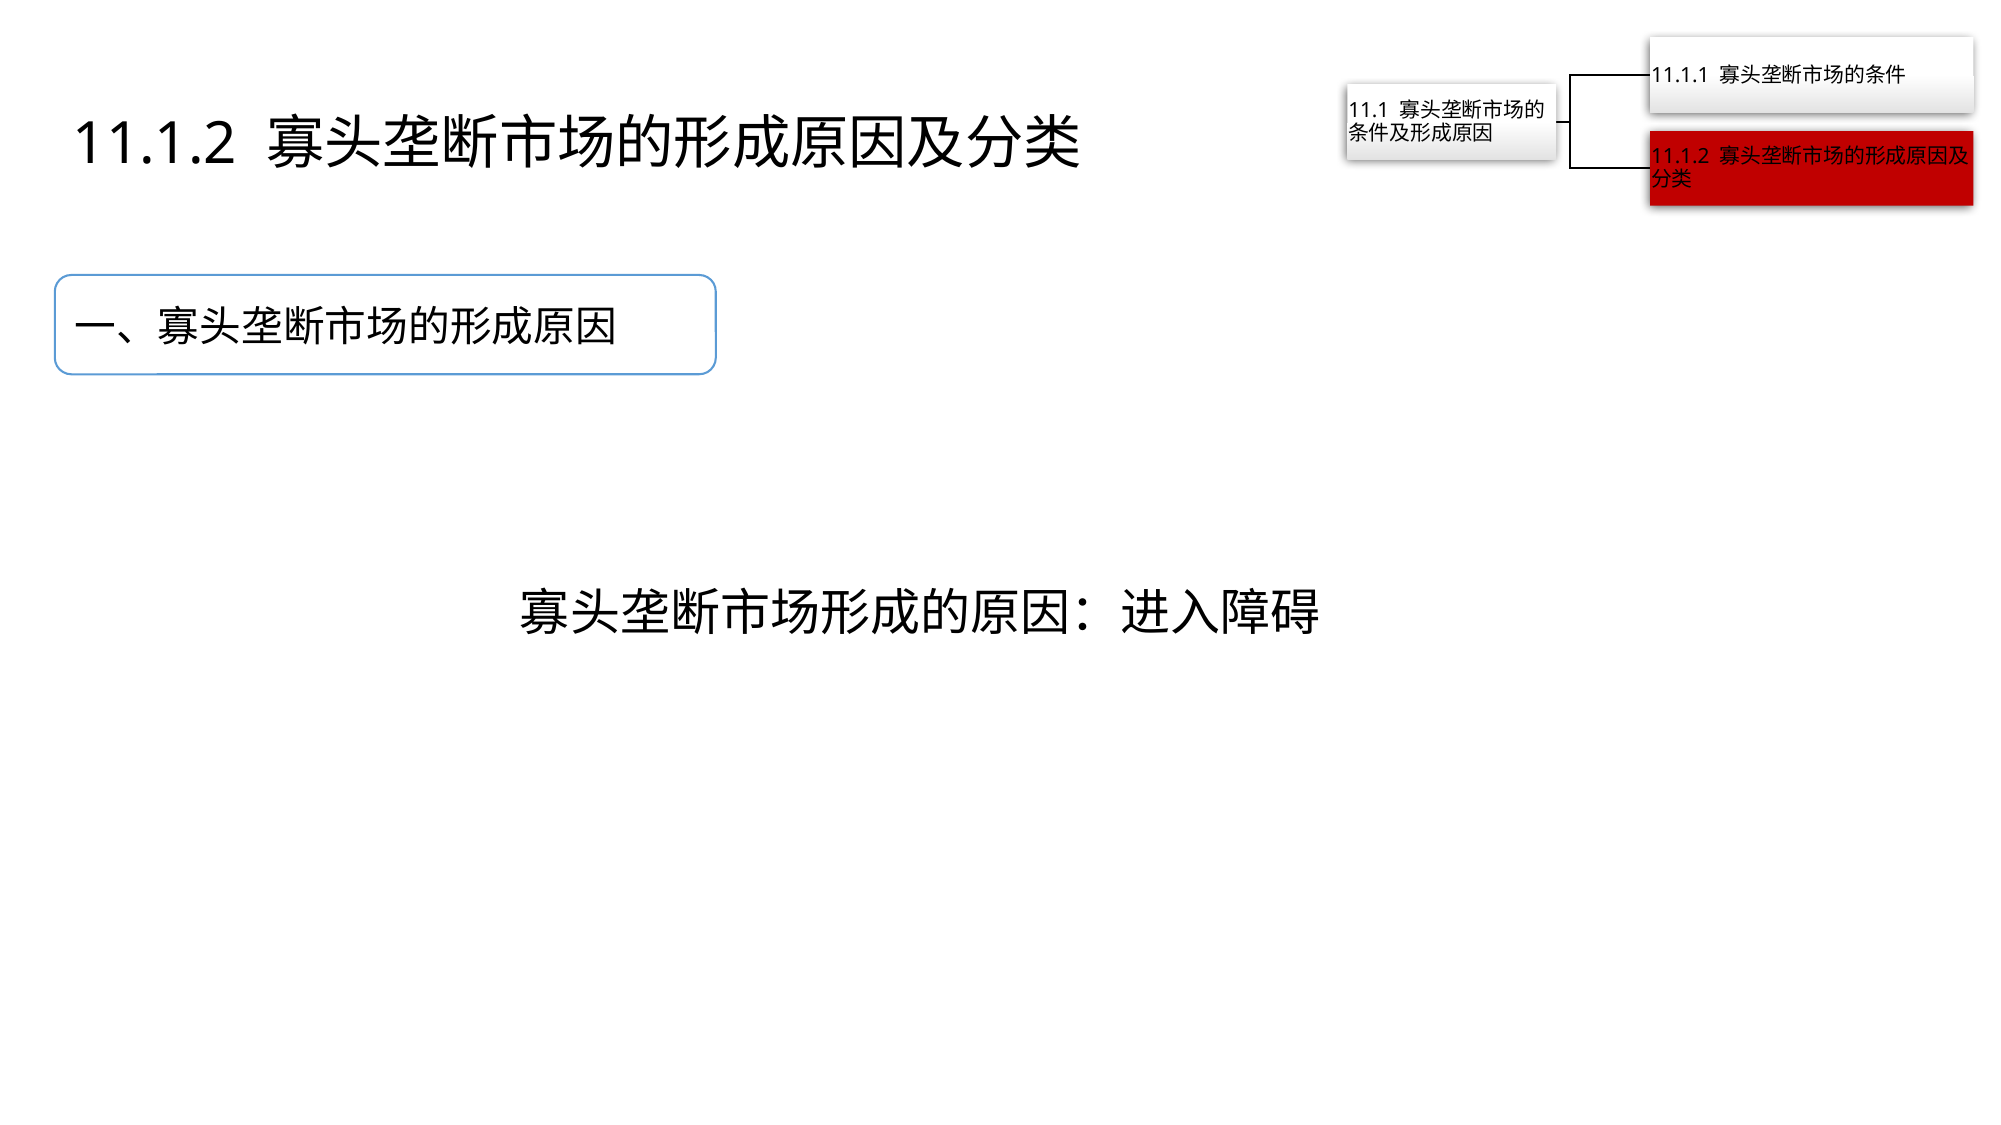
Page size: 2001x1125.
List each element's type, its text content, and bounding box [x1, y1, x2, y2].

text_box 寡头垄断市场形成的原因：进入障碍 [505, 542, 1444, 648]
text_box 11.1.2 寡头垄断市场的形成原因及分类 [54, 95, 1347, 184]
text_box 一、寡头垄断市场的形成原因 [53, 273, 717, 376]
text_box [1347, 0, 2000, 319]
